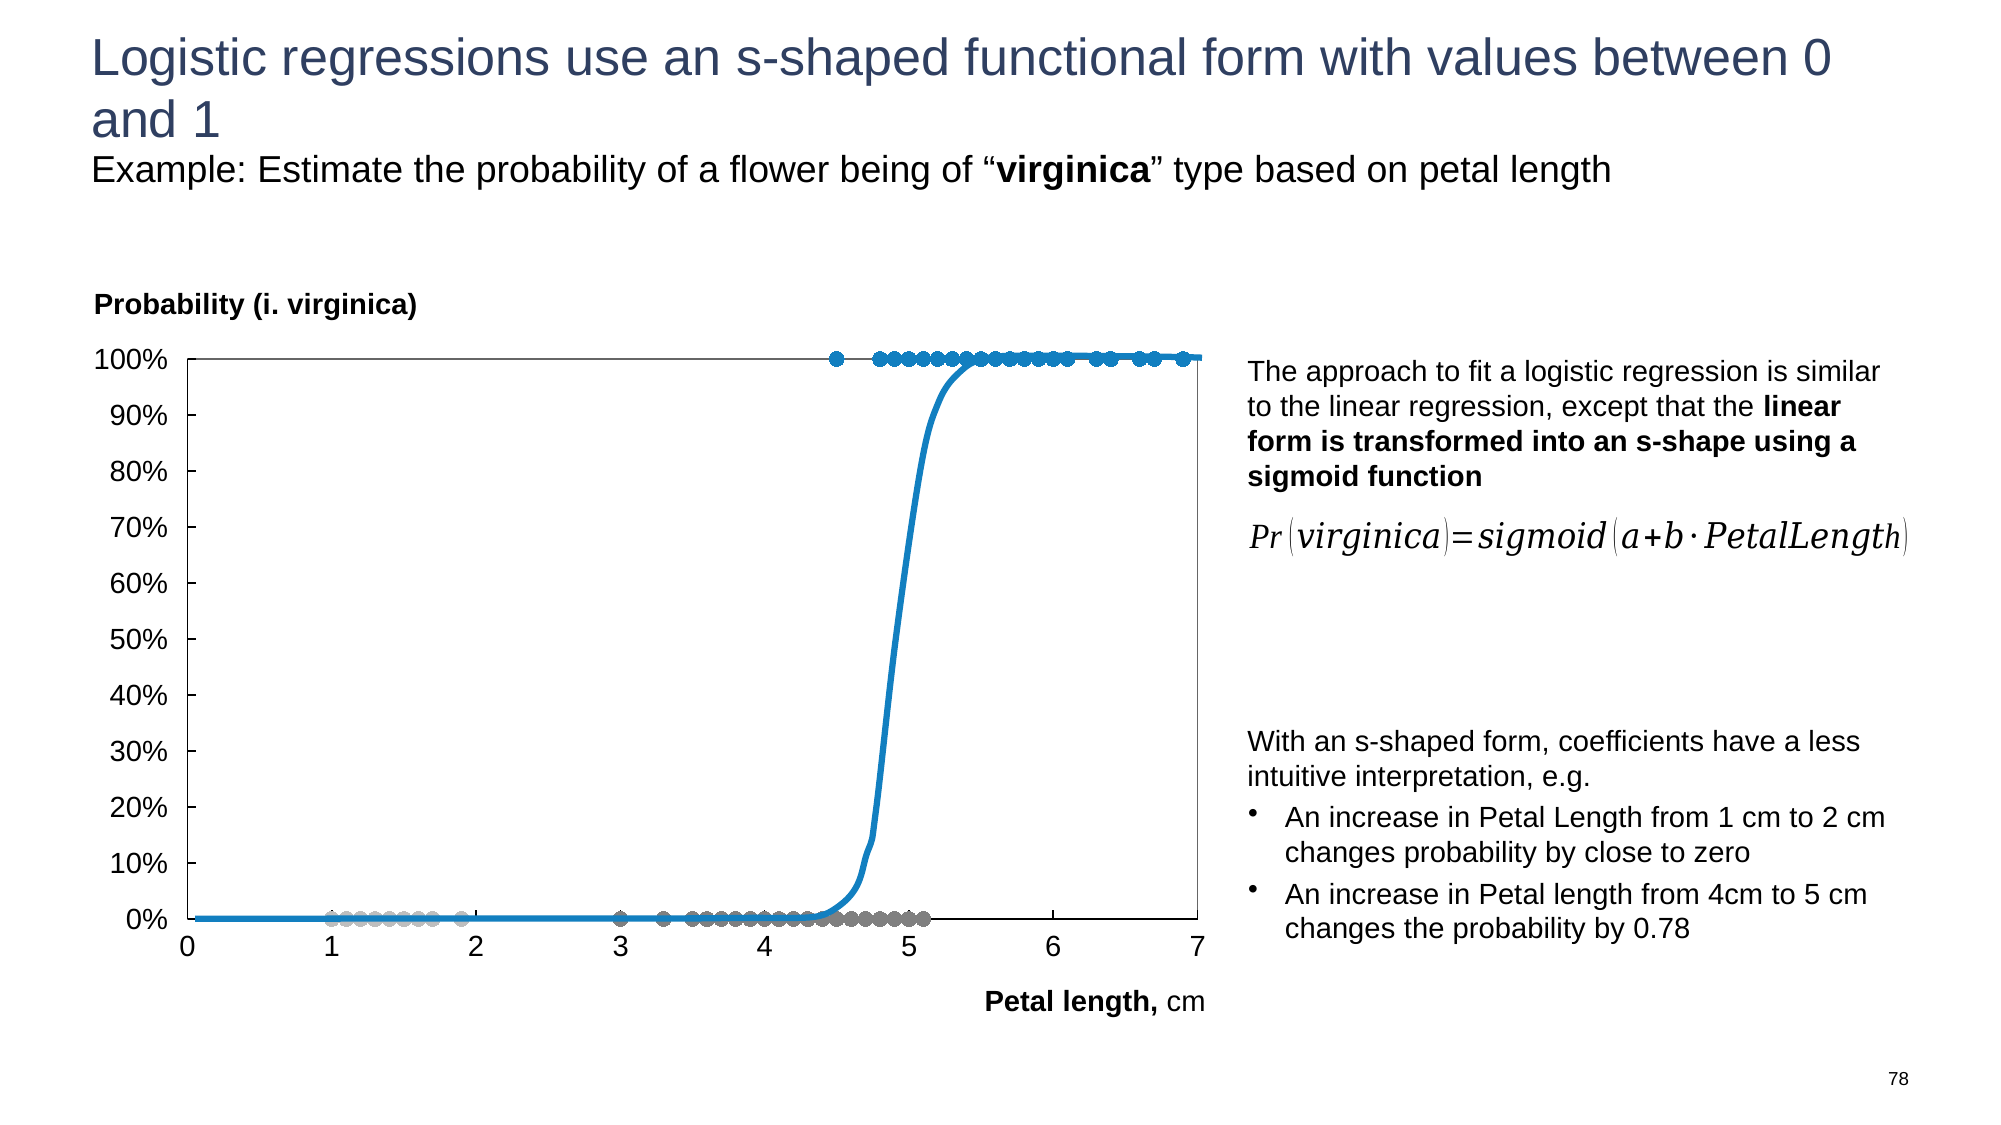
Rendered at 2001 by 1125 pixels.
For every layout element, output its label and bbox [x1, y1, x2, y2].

text_box [109, 848, 169, 880]
text_box [93, 344, 169, 376]
text_box [756, 933, 773, 963]
text_box [109, 512, 169, 544]
chart [173, 345, 1212, 933]
text_box [1045, 933, 1062, 963]
text_box [612, 933, 629, 963]
text_box [179, 933, 196, 963]
text_box [93, 289, 416, 321]
text_box [1247, 722, 1909, 945]
text_box [1247, 352, 1909, 493]
text_box [125, 904, 169, 936]
text_box [109, 400, 169, 432]
text_box [323, 933, 340, 963]
text_box [109, 792, 169, 824]
text_box [109, 568, 169, 600]
subtitle [91, 145, 1909, 798]
text_box [109, 456, 169, 488]
text_box [901, 933, 918, 963]
text_box [109, 624, 169, 656]
text_box [986, 986, 1206, 1018]
text_box [1189, 933, 1206, 963]
title [91, 0, 1909, 145]
text_box [109, 680, 169, 712]
text_box [109, 736, 169, 768]
text_box [467, 933, 485, 963]
